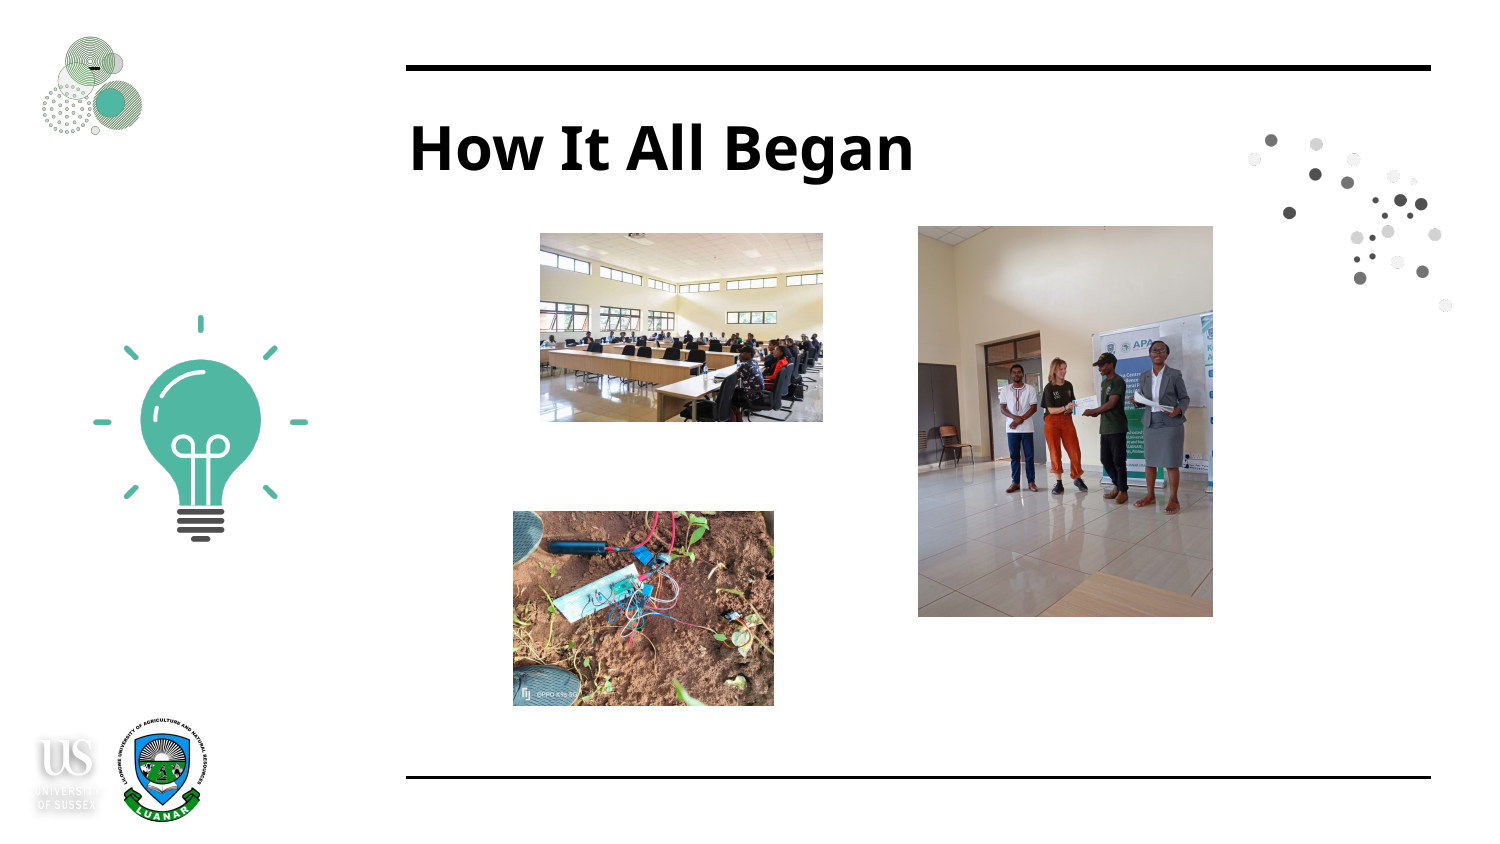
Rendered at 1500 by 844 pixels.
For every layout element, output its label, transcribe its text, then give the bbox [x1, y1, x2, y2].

picture [539, 233, 823, 423]
picture [918, 55, 1500, 618]
picture [29, 727, 105, 821]
picture [115, 715, 209, 823]
title How It All Began [393, 94, 1177, 199]
picture [27, 21, 157, 151]
picture [512, 510, 774, 707]
picture [33, 254, 369, 590]
